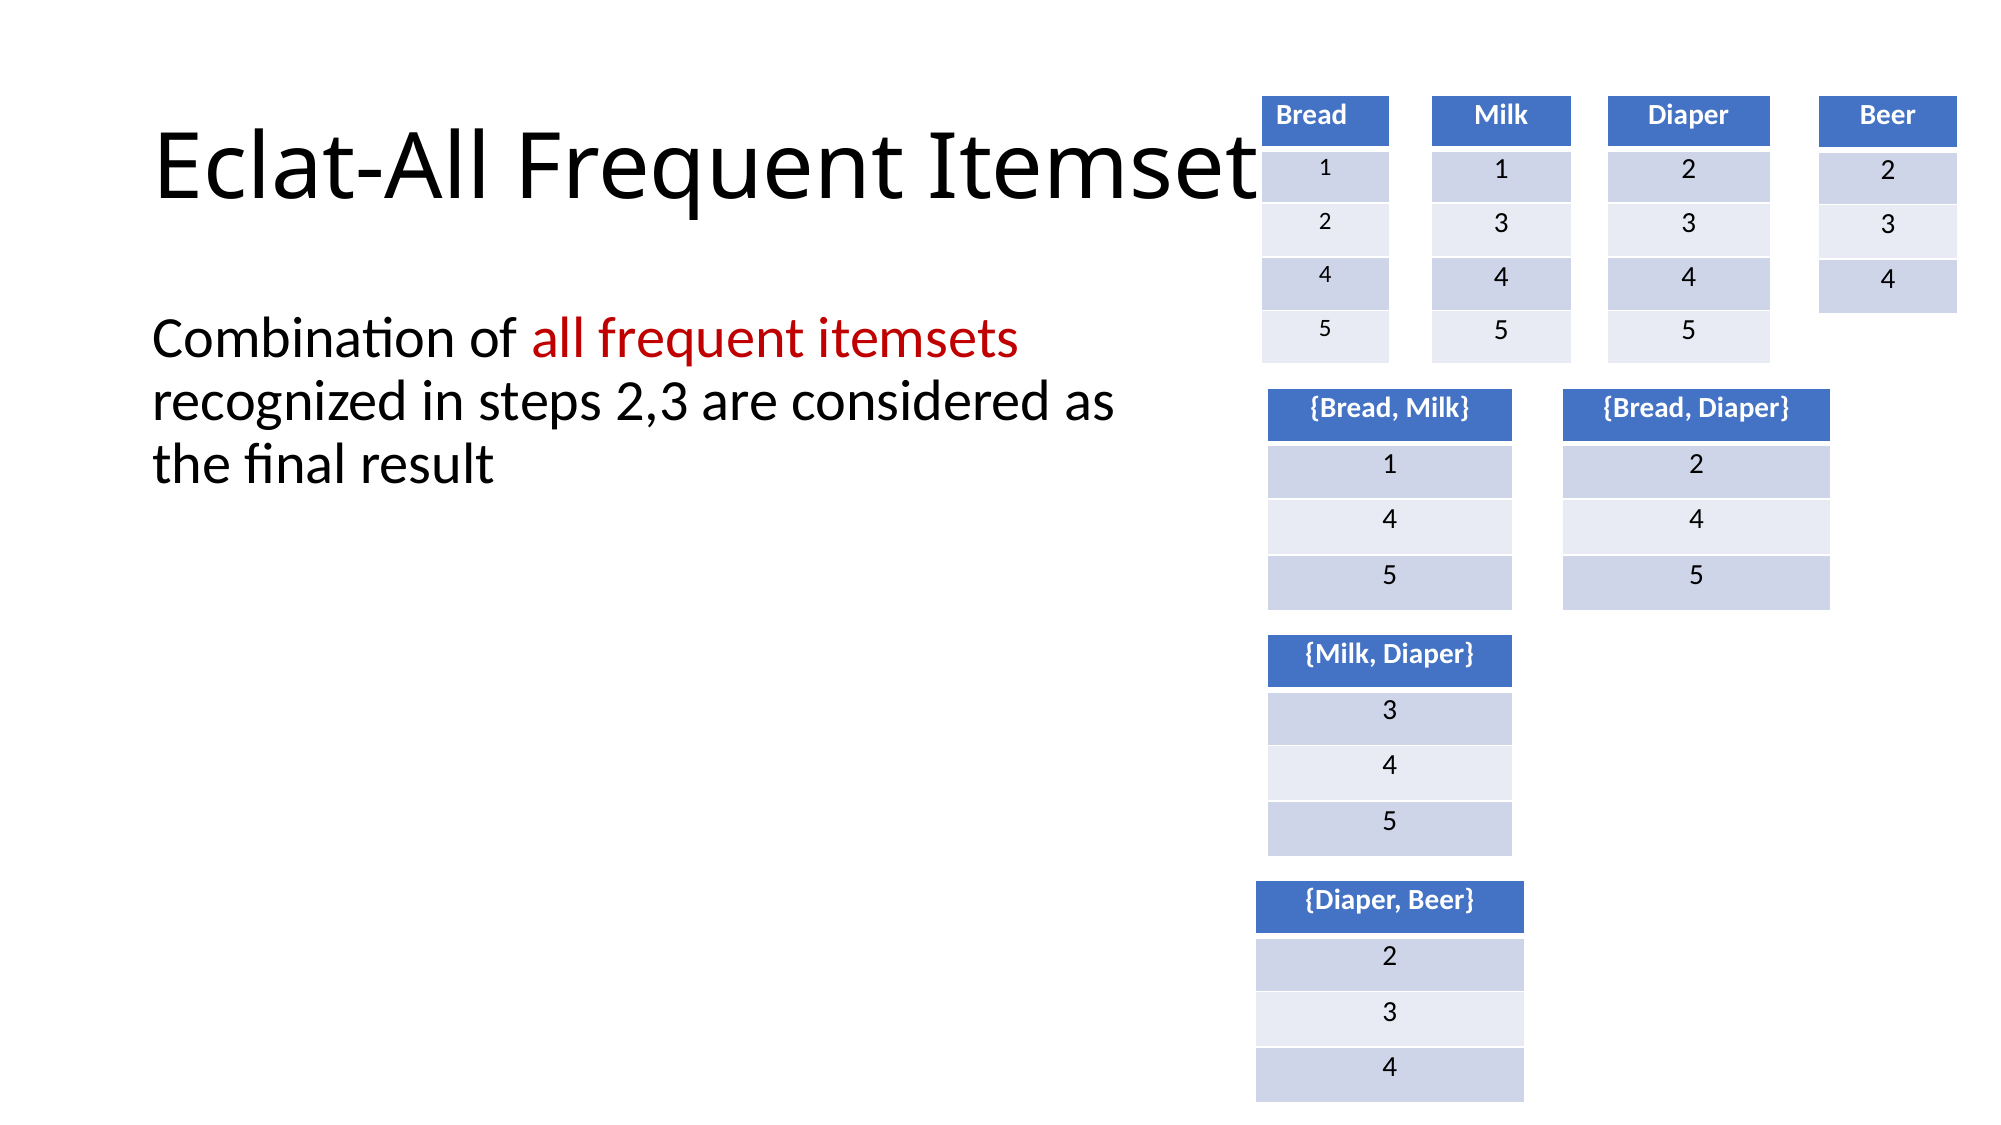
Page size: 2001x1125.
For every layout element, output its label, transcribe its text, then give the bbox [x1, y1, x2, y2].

table_cell 4 [1256, 1048, 1524, 1102]
table_cell 5 [1268, 802, 1512, 856]
table_cell 2 [1256, 939, 1524, 991]
table_header Milk [1432, 96, 1571, 146]
table_cell 4 [1819, 260, 1957, 313]
table_header {Diaper, Beer} [1256, 881, 1524, 933]
table_cell 1 [1268, 446, 1512, 498]
table_header Beer [1819, 96, 1957, 147]
table_cell 2 [1819, 153, 1957, 204]
table_cell 3 [1256, 992, 1524, 1046]
table_cell 3 [1819, 205, 1957, 258]
table_cell 5 [1608, 311, 1770, 363]
table_header Bread [1262, 96, 1389, 146]
table_cell 5 [1432, 311, 1571, 363]
table_cell 2 [1608, 152, 1770, 202]
table_cell 4 [1268, 746, 1512, 800]
table_cell 3 [1268, 693, 1512, 745]
table_cell 4 [1608, 258, 1770, 310]
table_header {Bread, Diaper} [1563, 389, 1830, 441]
table_cell 3 [1432, 204, 1571, 256]
table_cell 2 [1563, 446, 1830, 498]
table_cell 5 [1563, 556, 1830, 610]
title Eclat-All Frequent Itemsets [137, 59, 1863, 278]
table_cell 4 [1268, 500, 1512, 554]
table_cell 4 [1262, 258, 1389, 310]
table_header Diaper [1608, 96, 1770, 146]
table_cell 5 [1268, 556, 1512, 610]
table_header {Milk, Diaper} [1268, 635, 1512, 687]
list Combination of all frequent itemsets recognized in steps 2,3 are considered as the final result [137, 299, 1177, 1014]
table_header {Bread, Milk} [1268, 389, 1512, 441]
table_cell 2 [1262, 204, 1389, 256]
table_cell 1 [1262, 152, 1389, 202]
table_cell 4 [1563, 500, 1830, 554]
table_cell 3 [1608, 204, 1770, 256]
table_cell 1 [1432, 152, 1571, 202]
table_cell 4 [1432, 258, 1571, 310]
table_cell 5 [1262, 311, 1389, 363]
